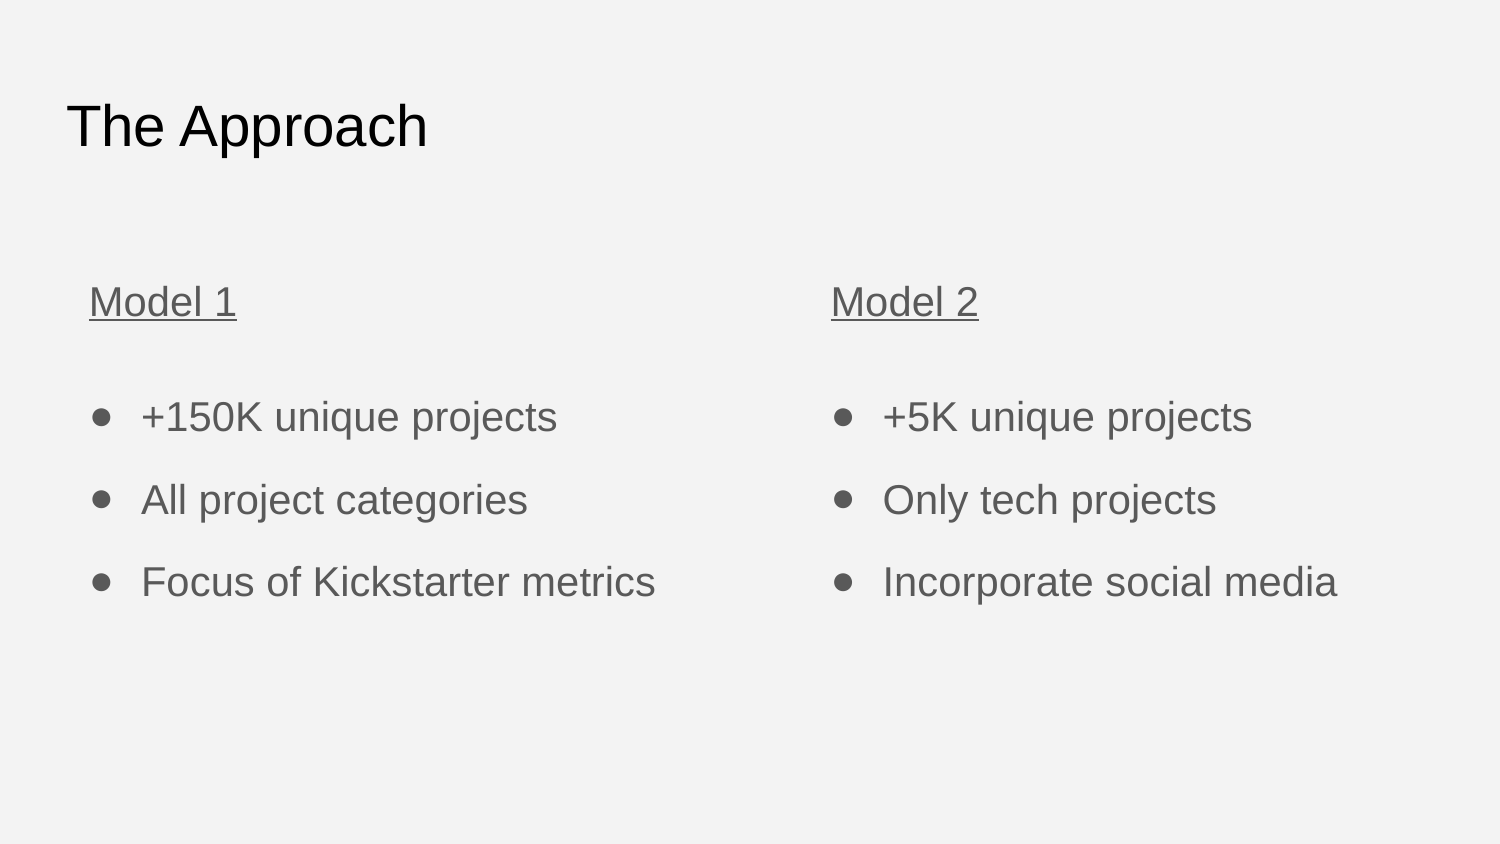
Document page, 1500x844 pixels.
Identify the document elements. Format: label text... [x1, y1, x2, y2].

title The Approach [51, 72, 1449, 167]
list Model 1 +150K unique projects All project categories Focus of Kickstarter metrics [51, 252, 708, 813]
list Model 2 +5K unique projects Only tech projects Incorporate social media [792, 252, 1449, 813]
